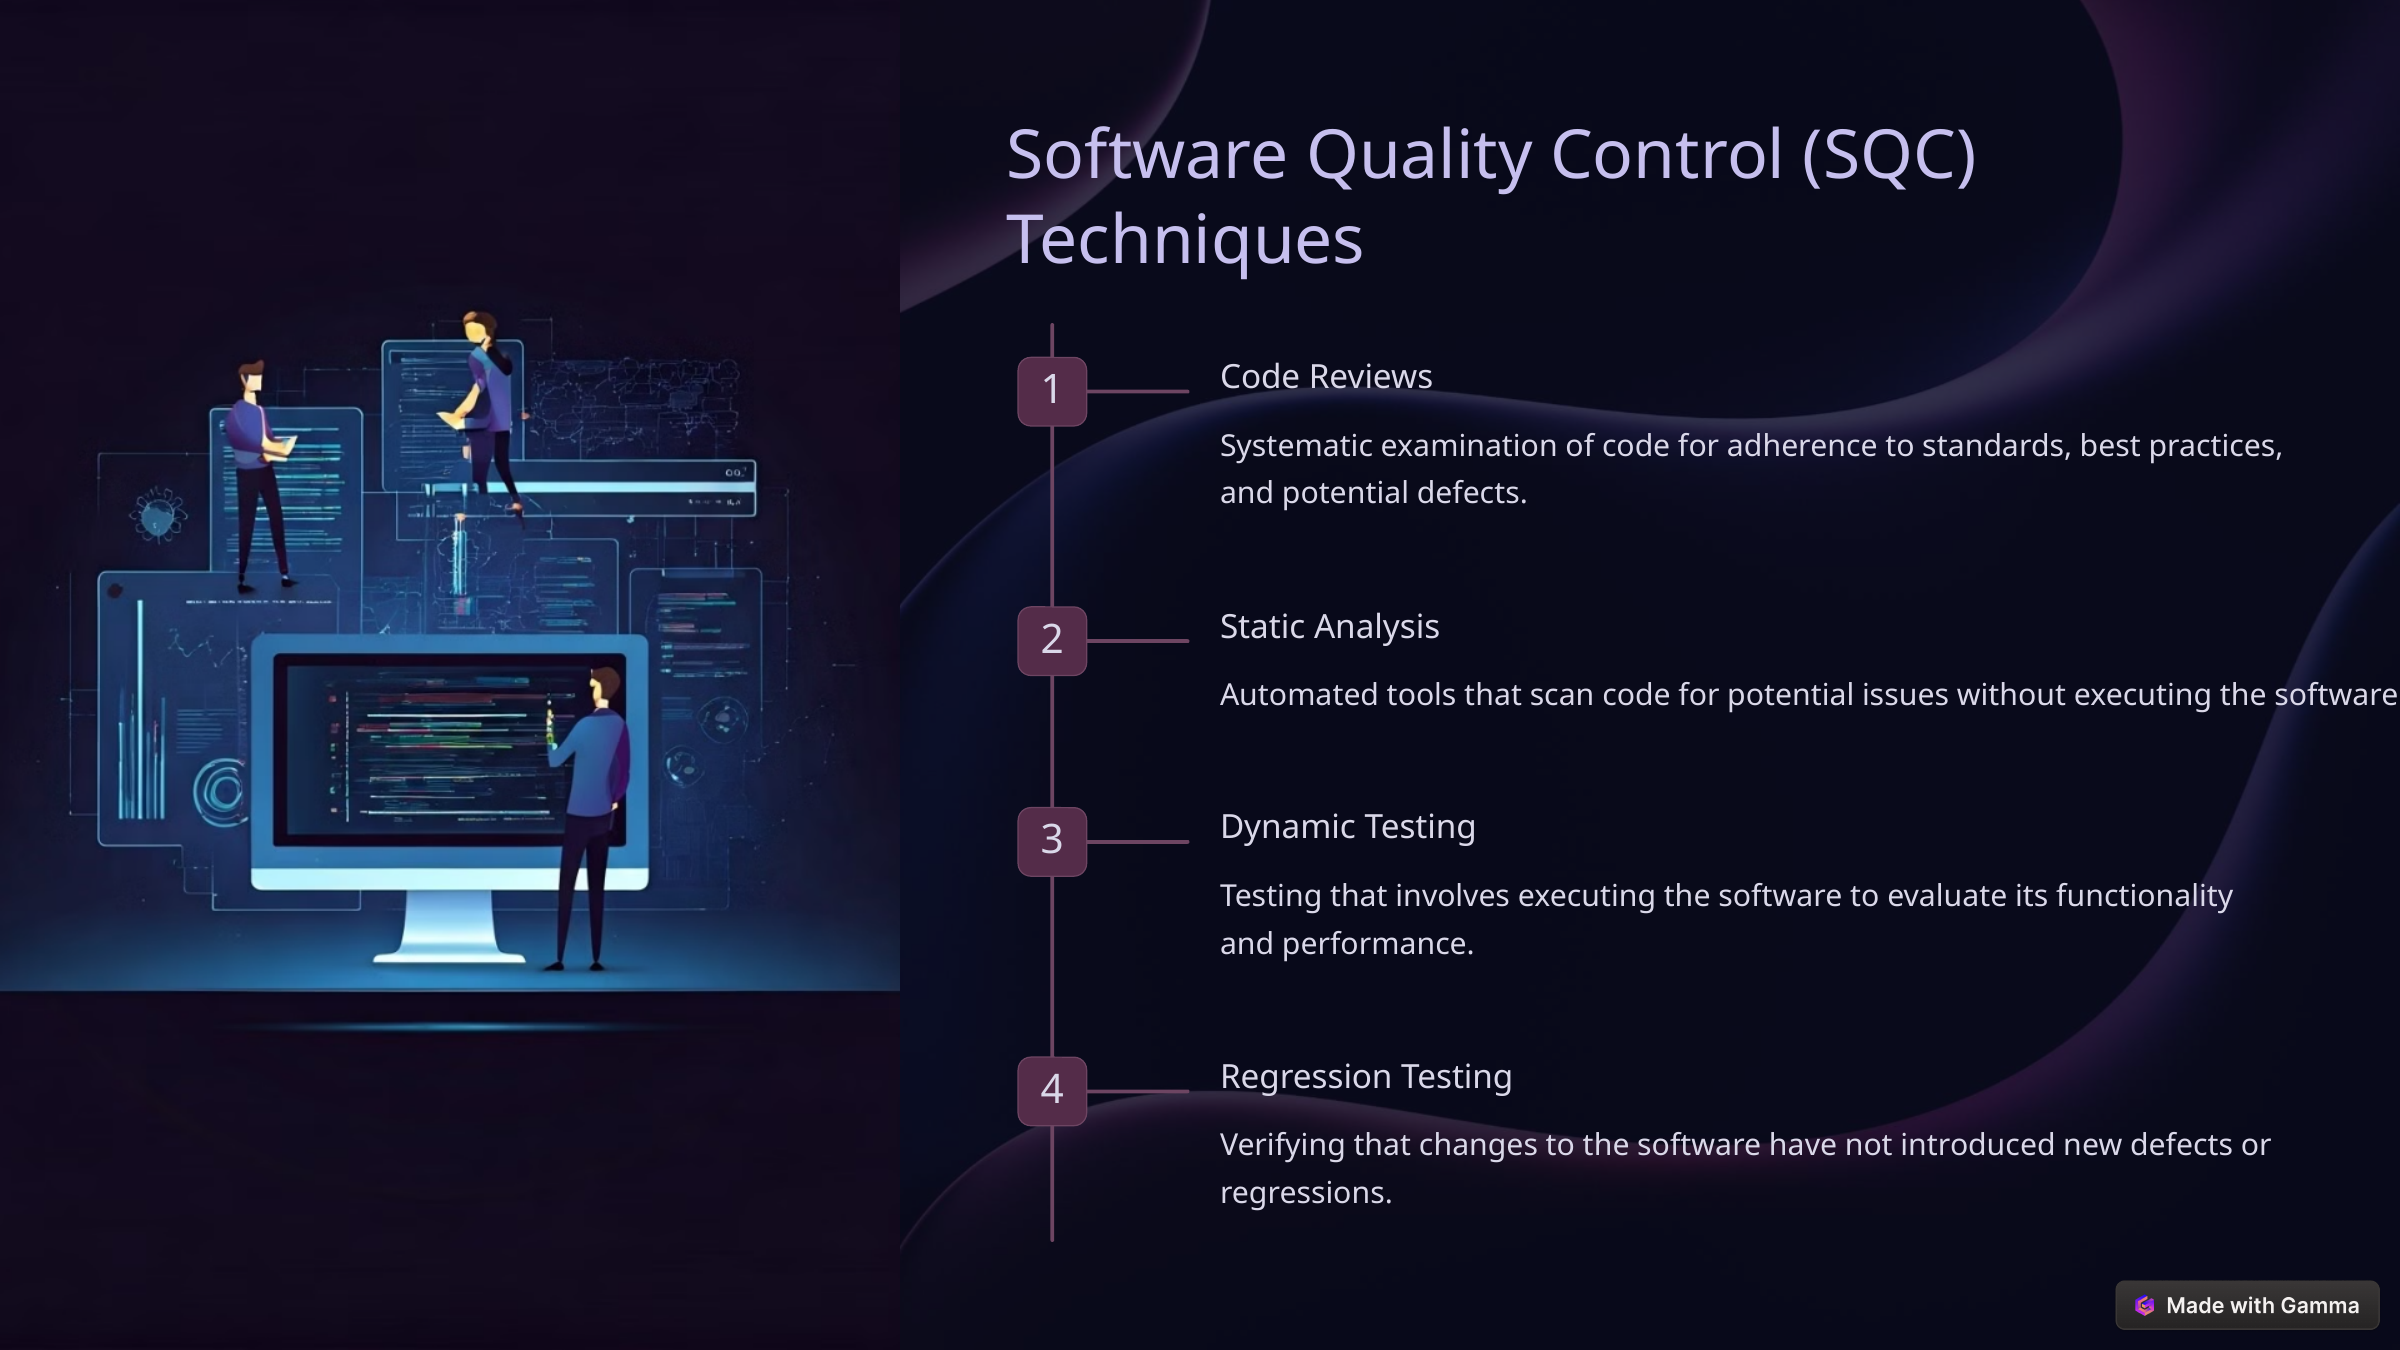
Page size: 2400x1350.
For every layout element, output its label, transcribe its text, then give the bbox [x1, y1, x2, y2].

text_box [1018, 807, 1087, 877]
picture [0, 0, 900, 1350]
text_box 2 [1040, 620, 1065, 662]
text_box [1087, 639, 1190, 643]
text_box [1018, 357, 1087, 426]
text_box Systematic examination of code for adherence to standards, best practices, and potential defects. [1219, 414, 2294, 512]
text_box [1087, 840, 1190, 844]
text_box [1050, 676, 1055, 807]
text_box [1050, 877, 1055, 1057]
text_box Automated tools that scan code for potential issues without executing the software. [1219, 663, 2294, 713]
text_box Testing that involves executing the software to evaluate its functionality and performance. [1219, 864, 2294, 962]
text_box Code Reviews [1219, 353, 1559, 396]
text_box [1087, 389, 1190, 394]
text_box Dynamic Testing [1219, 803, 1559, 847]
text_box Verifying that changes to the software have not introduced new defects or regressions. [1219, 1113, 2294, 1212]
text_box Software Quality Control (SQC) Techniques [1006, 108, 2294, 278]
picture [2106, 1271, 2389, 1339]
text_box [1018, 1057, 1087, 1126]
text_box [1087, 1089, 1190, 1094]
text_box [1050, 323, 1055, 357]
text_box Static Analysis [1219, 603, 1559, 646]
text_box Regression Testing [1219, 1053, 1559, 1096]
text_box 1 [1044, 371, 1060, 412]
text_box [1018, 606, 1087, 676]
text_box 3 [1040, 821, 1065, 863]
text_box 4 [1039, 1071, 1065, 1112]
text_box [1050, 426, 1055, 606]
text_box [1050, 1126, 1055, 1242]
